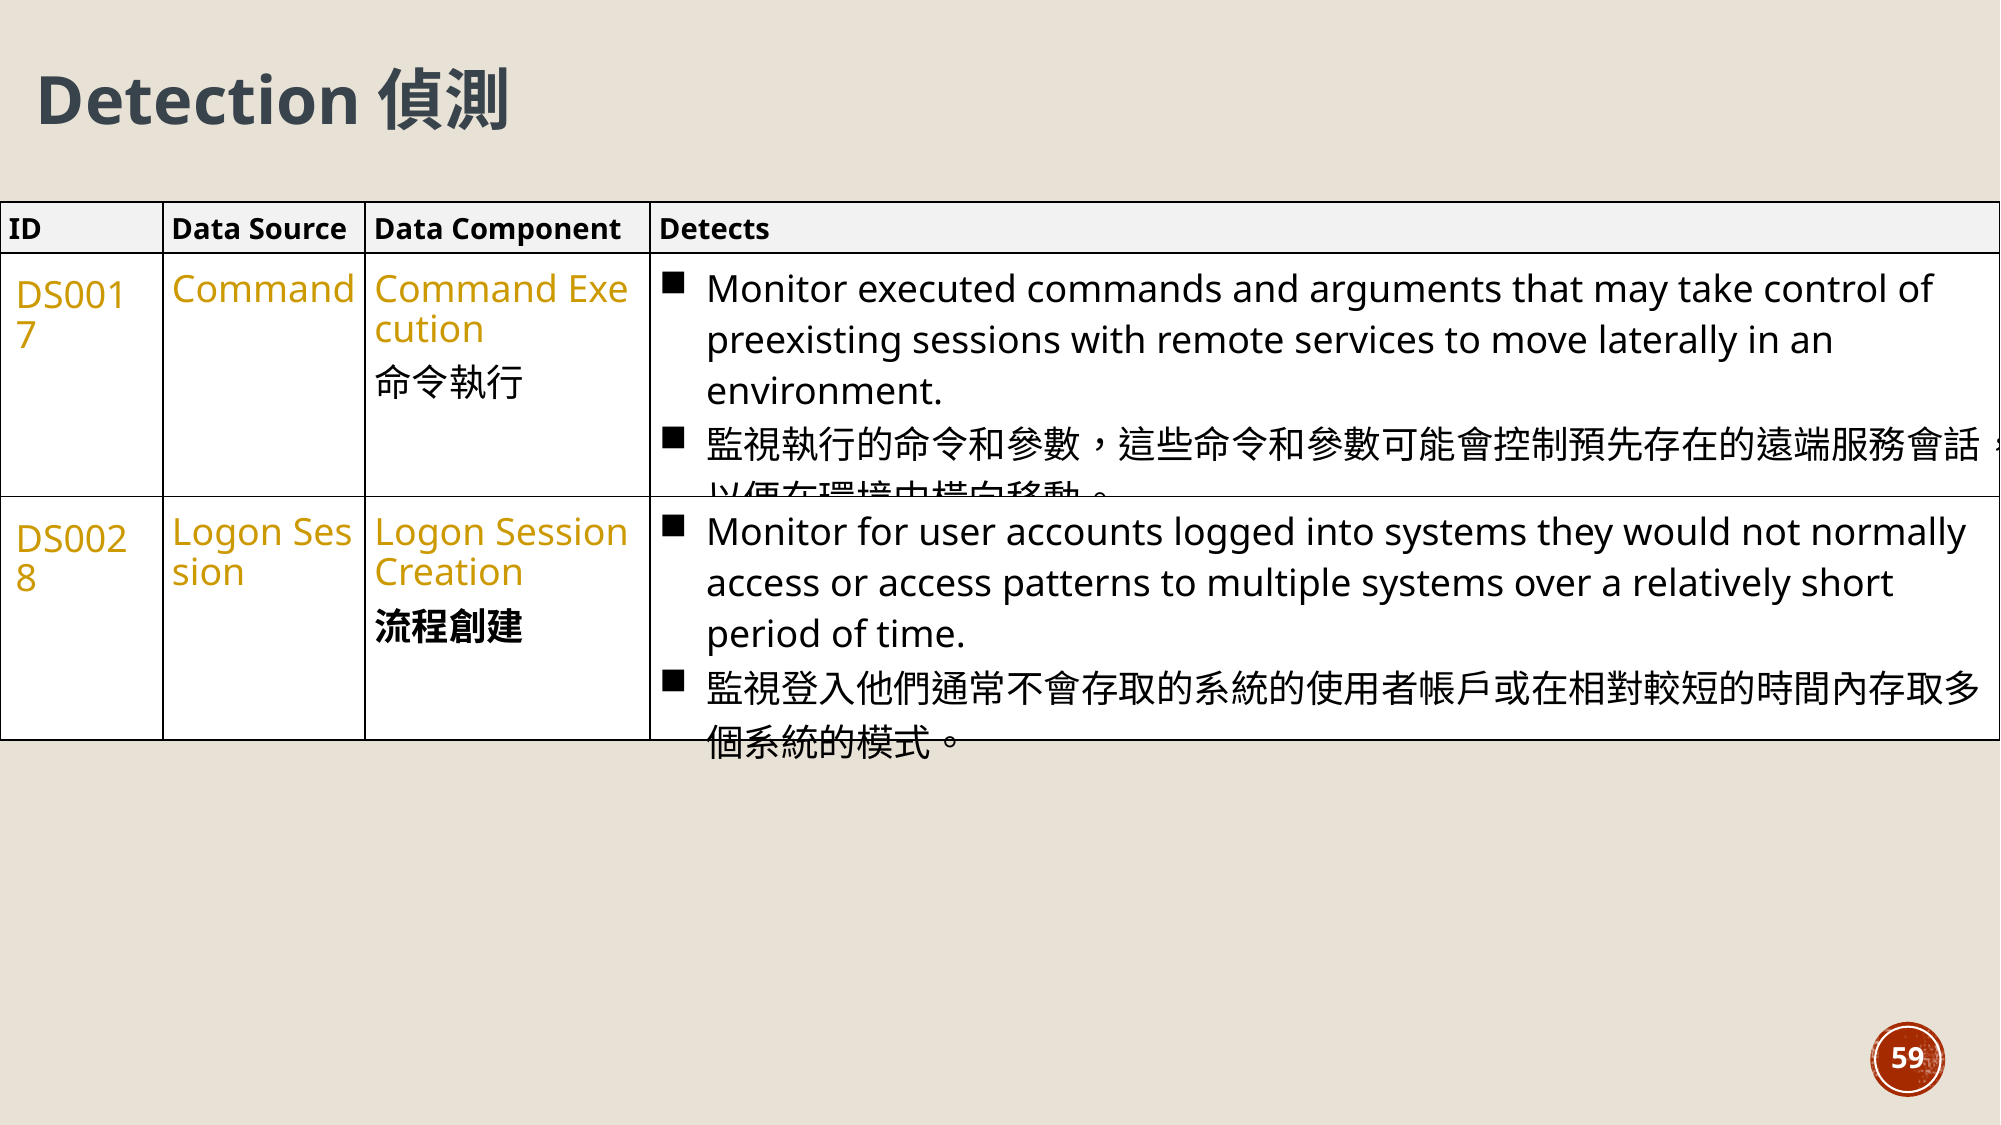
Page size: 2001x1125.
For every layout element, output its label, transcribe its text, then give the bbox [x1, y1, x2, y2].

table_header Detects [651, 203, 1999, 252]
table_header Data Component [366, 203, 649, 252]
table_header ID [1, 203, 162, 252]
slide_number 59 [1855, 1028, 1961, 1089]
text_box Detection偵測 [21, 50, 527, 145]
table_cell Monitor for user accounts logged into systems they would not normally access or access patterns to multiple systems over a relatively short period of time. 監視登入他們通常不會存取的系統的使用者帳戶或在相對較短的時間內存取多個系統的模式。 [651, 497, 1999, 739]
table_header Data Source [164, 203, 364, 252]
table_cell Monitor executed commands and arguments that may take control of preexisting sessions with remote services to move laterally in an environment. 監視執行的命令和參數，這些命令和參數可能會控制預先存在的遠端服務會話，以便在環境中橫向移動。 [651, 254, 1999, 496]
table_cell DS0028 [1, 497, 162, 739]
table_cell Logon Session Creation 流程創建 [366, 497, 649, 739]
table_cell Logon Session [164, 497, 364, 739]
table_cell Command Execution 命令執行 [366, 254, 649, 496]
table_cell Command [164, 254, 364, 496]
table_cell DS0017 [1, 254, 162, 496]
